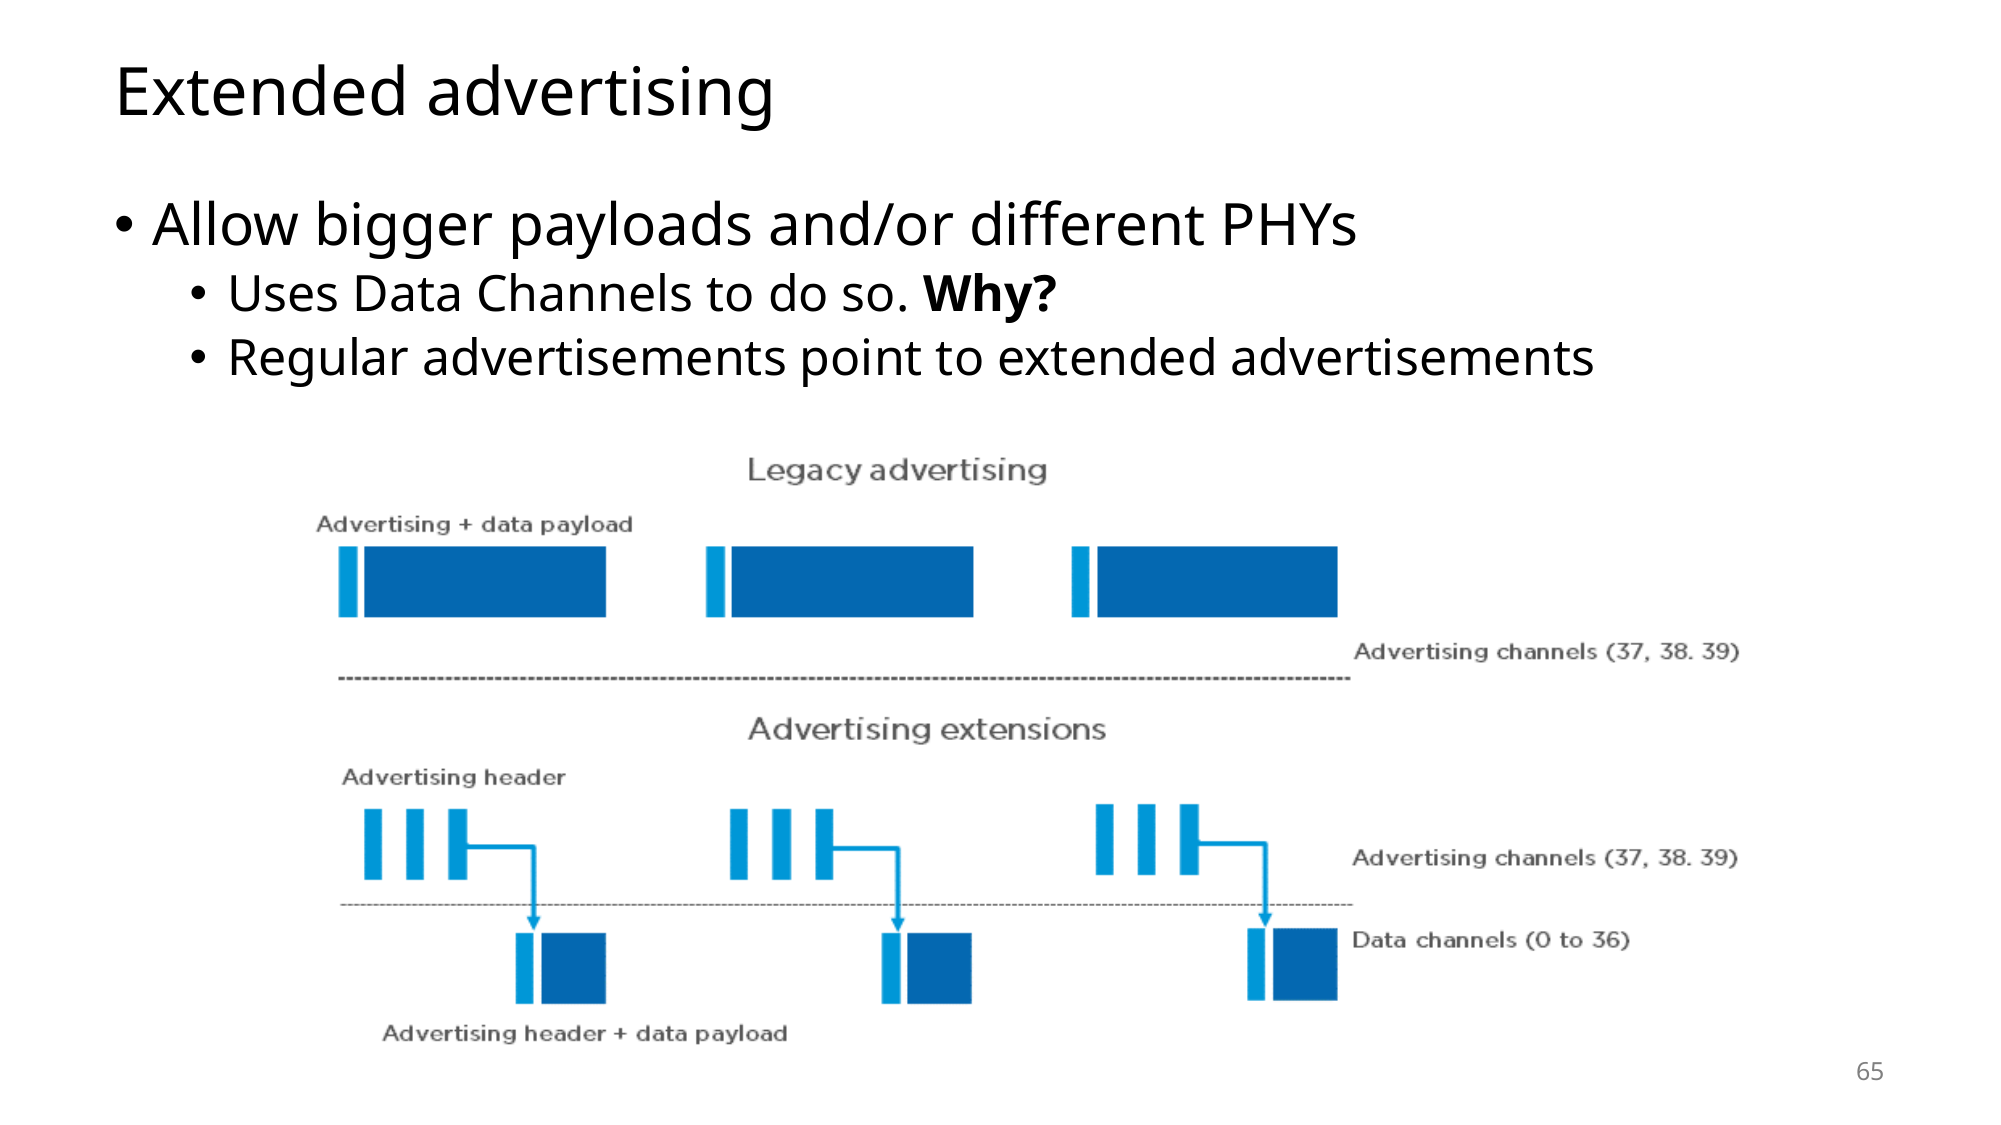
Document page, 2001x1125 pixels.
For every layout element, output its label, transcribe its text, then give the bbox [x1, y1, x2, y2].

list Allow bigger payloads and/or different PHYs Uses Data Channels to do so. Why? Regular advertisements point to extended advertisements [99, 187, 1900, 1013]
picture [226, 424, 1773, 1073]
slide_number 65 [1749, 1042, 1900, 1103]
title Extended advertising [99, 37, 1900, 150]
